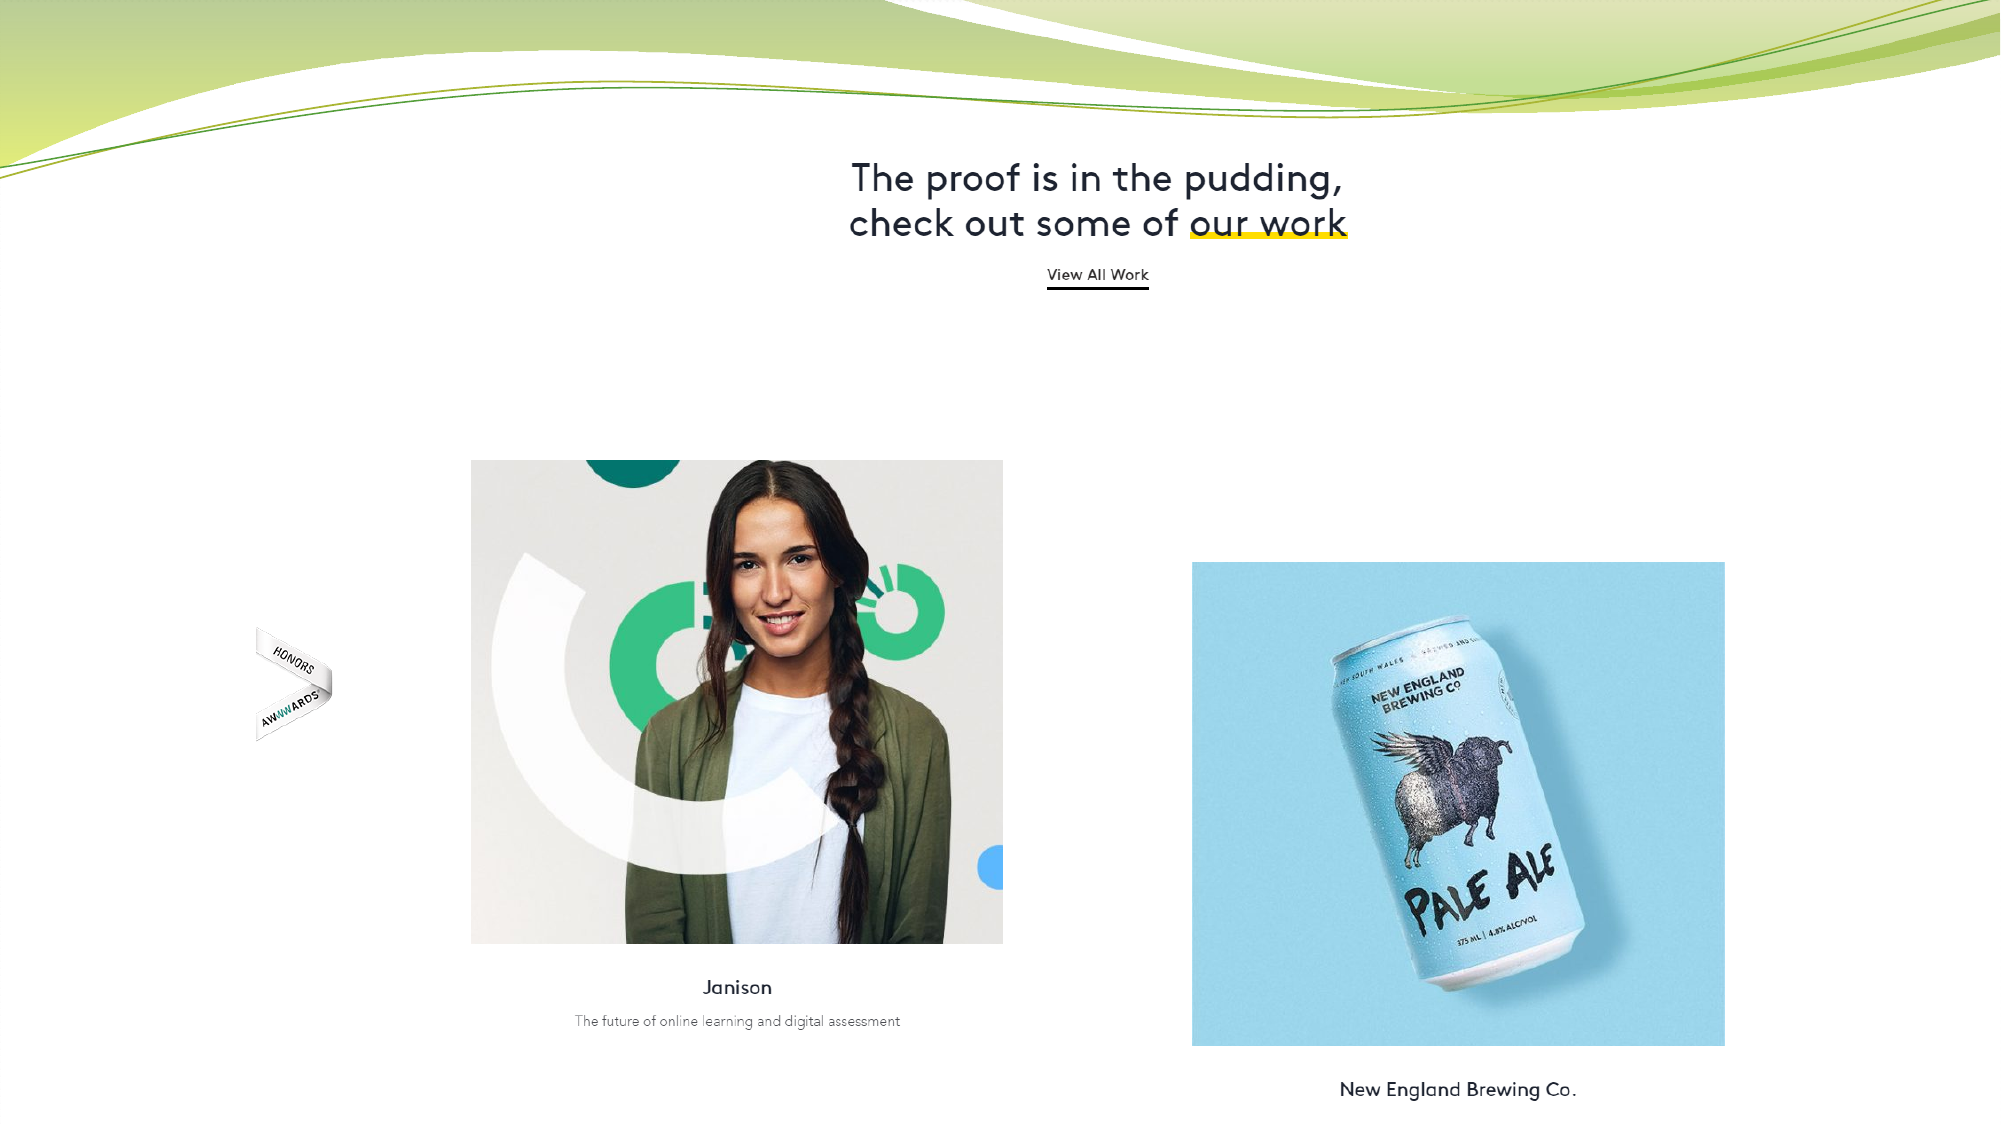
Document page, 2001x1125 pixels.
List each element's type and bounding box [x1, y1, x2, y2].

picture [256, 145, 1741, 1102]
